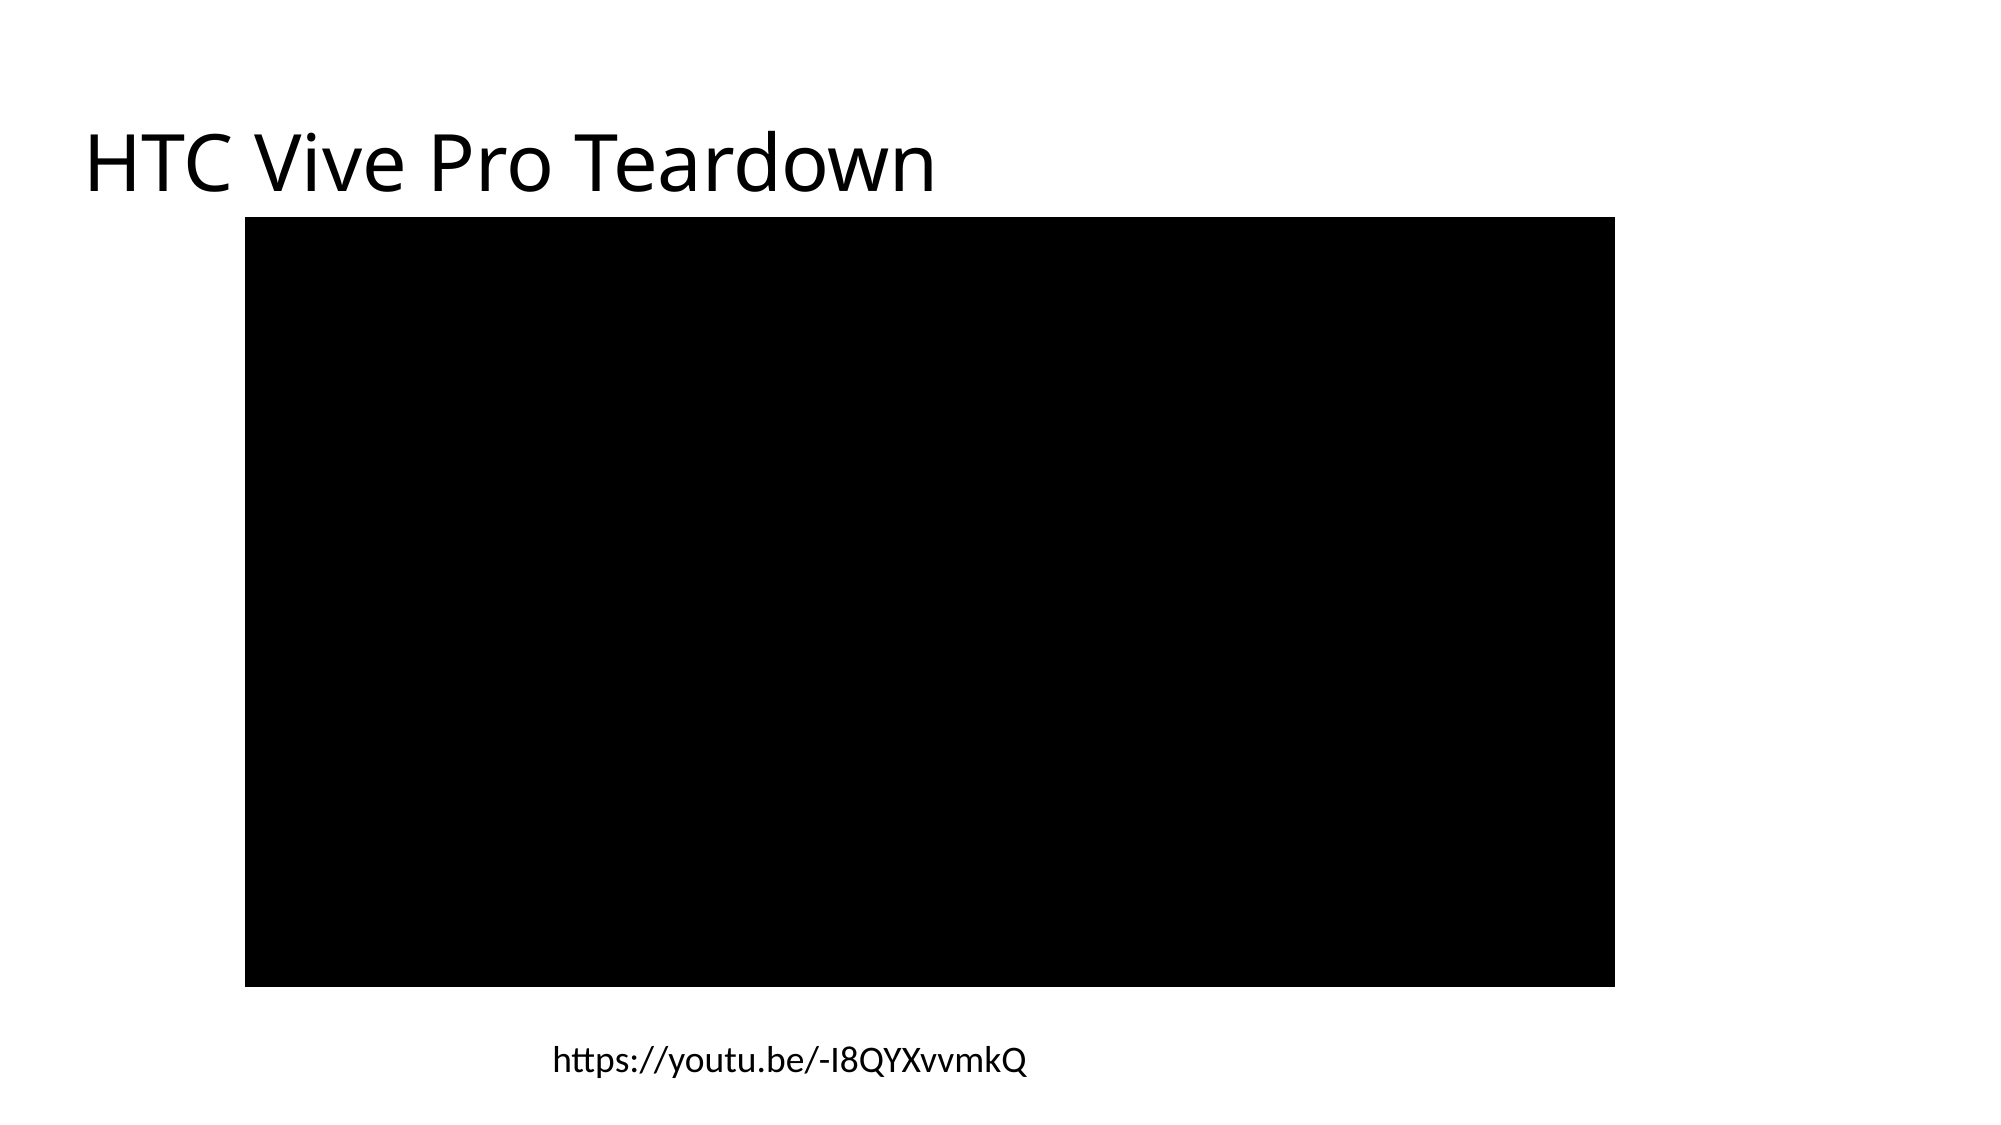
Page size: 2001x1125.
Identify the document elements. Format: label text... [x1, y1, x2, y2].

text_box https://youtu.be/-I8QYXvvmkQ [537, 1027, 1375, 1088]
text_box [244, 215, 1616, 988]
title HTC Vive Pro Teardown [68, 97, 1932, 223]
